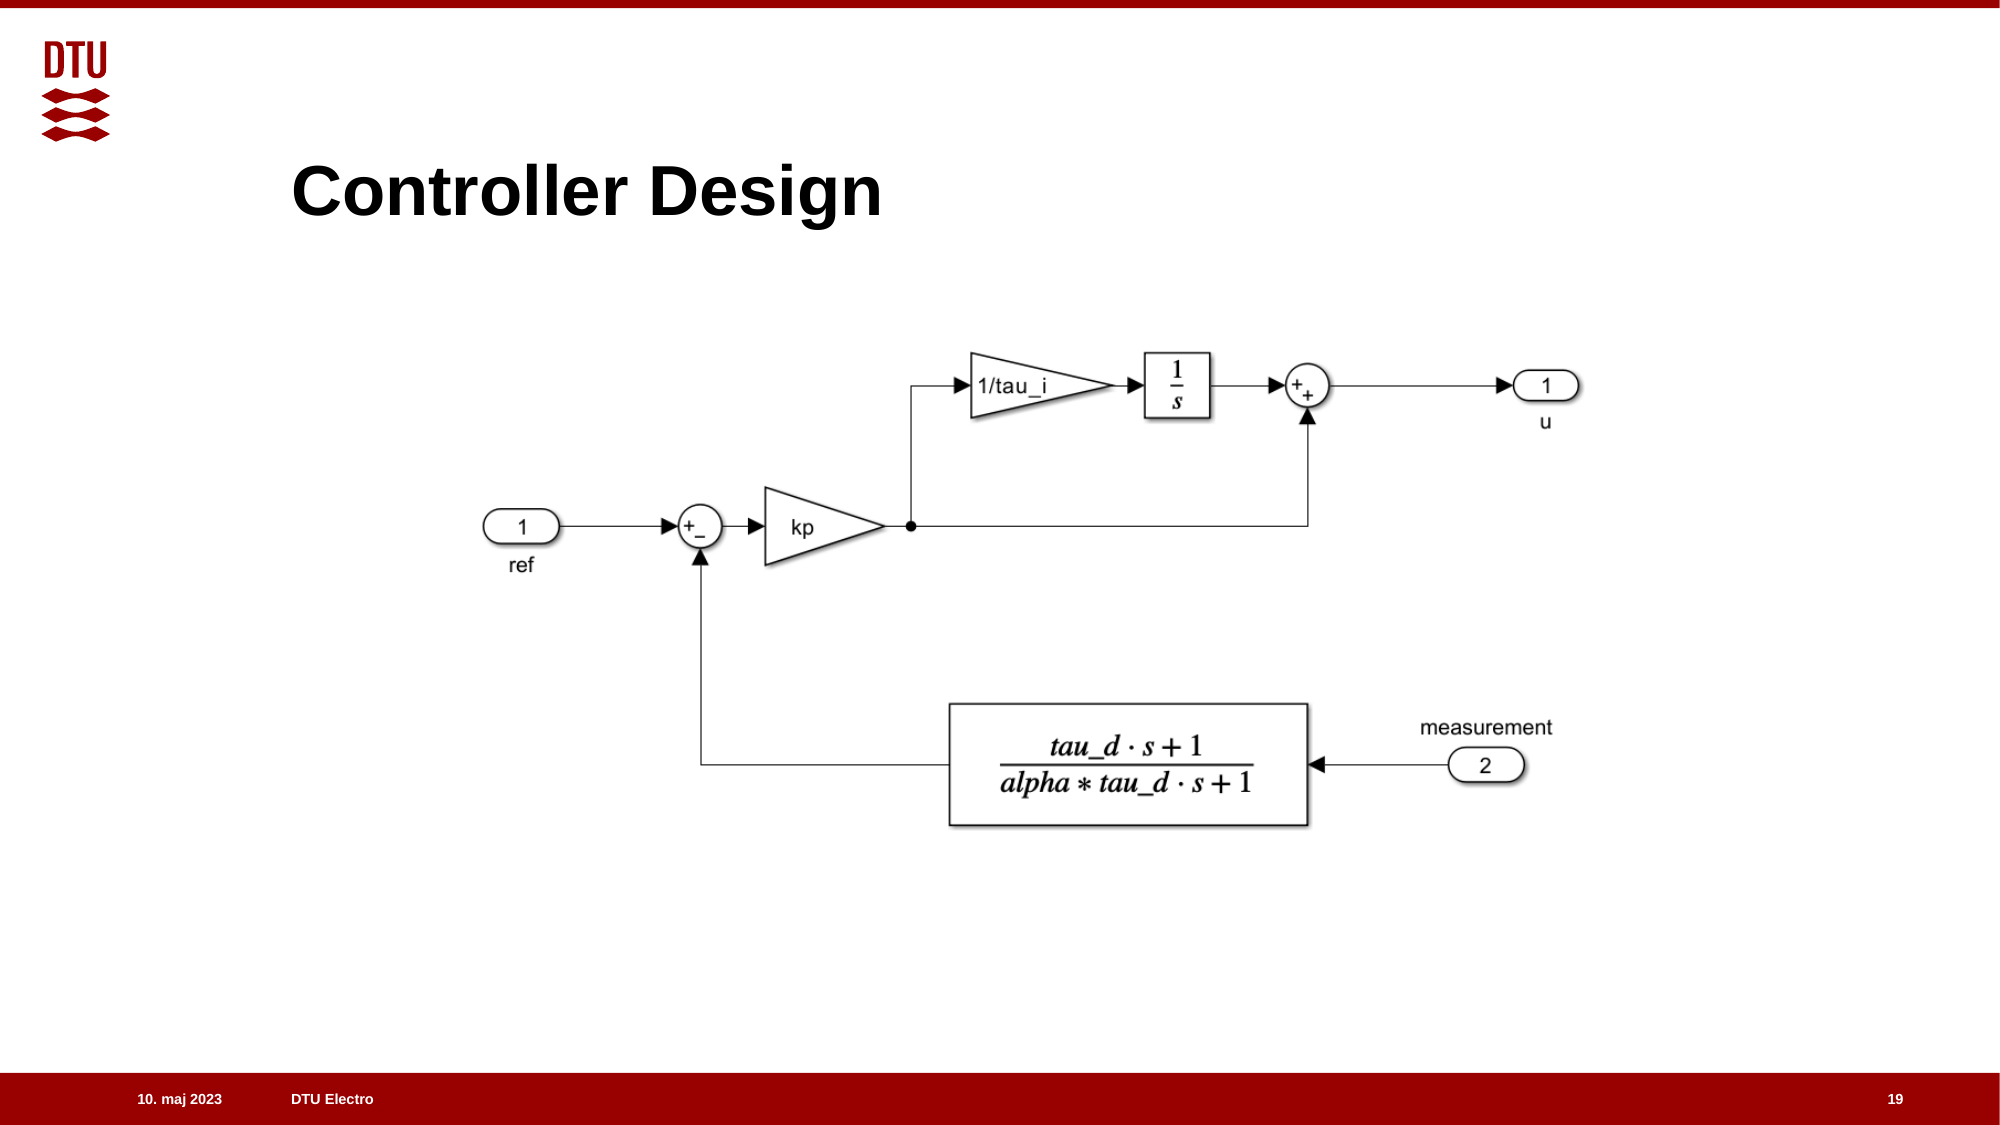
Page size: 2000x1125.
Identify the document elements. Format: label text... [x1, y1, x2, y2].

title Controller Design [291, 69, 1819, 230]
slide_number 19 [1887, 1073, 1959, 1125]
picture [475, 338, 1597, 846]
